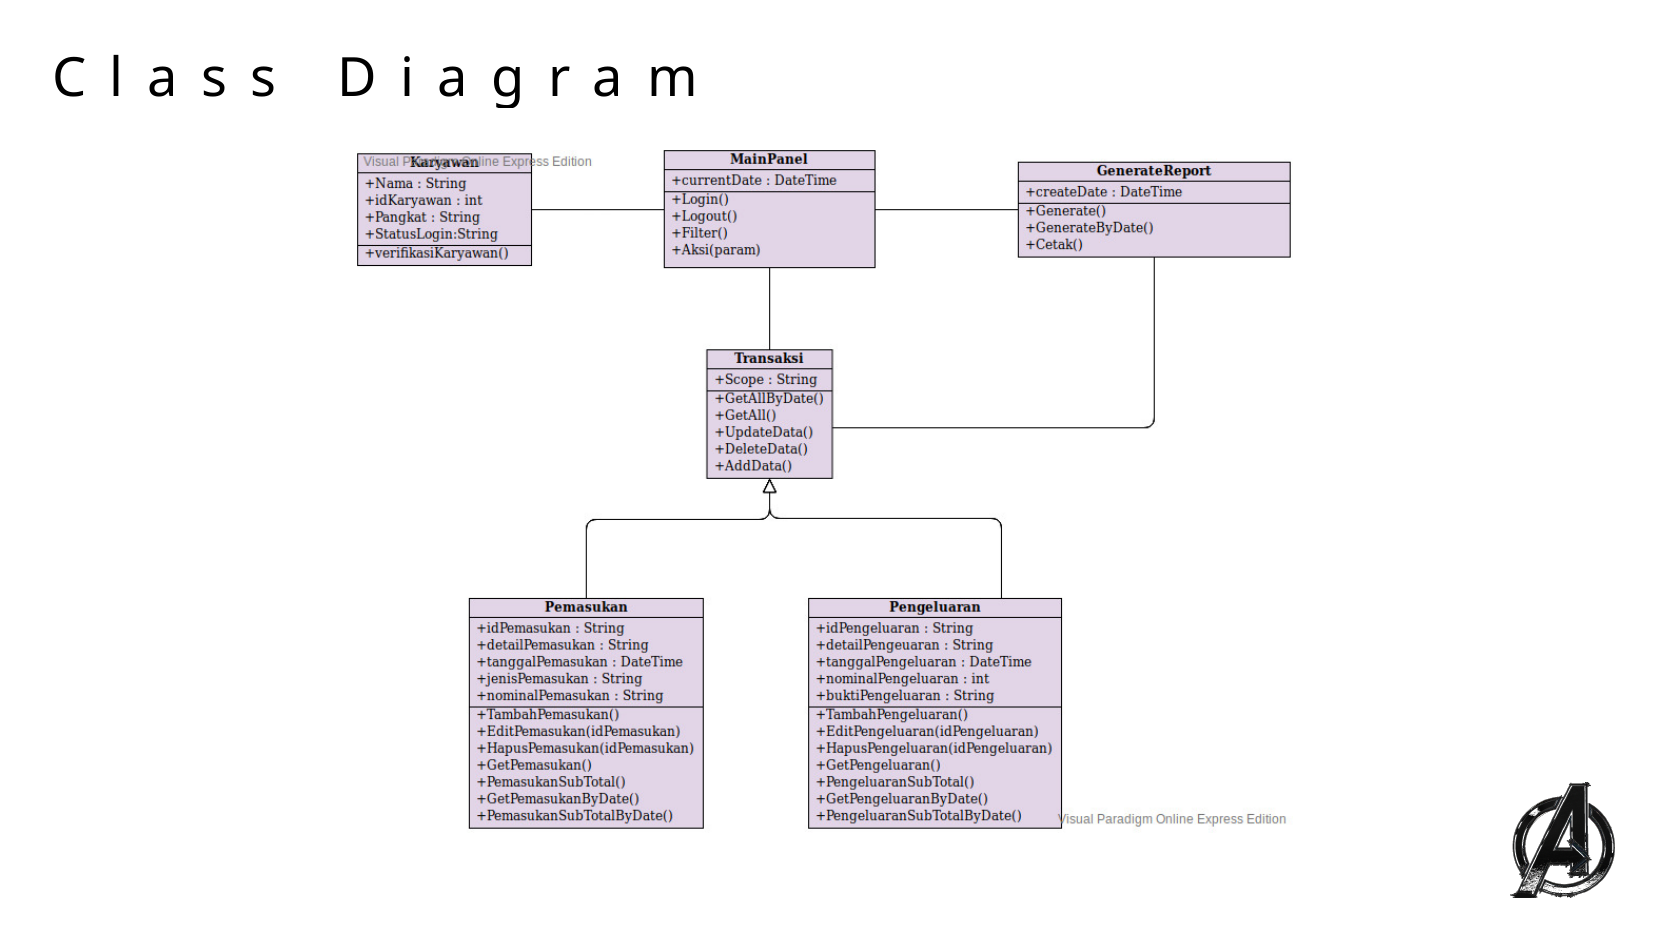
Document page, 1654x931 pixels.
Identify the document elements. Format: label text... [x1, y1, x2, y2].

picture [315, 107, 1336, 873]
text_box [1469, 749, 1622, 898]
text_box Class Diagram [0, 35, 750, 150]
